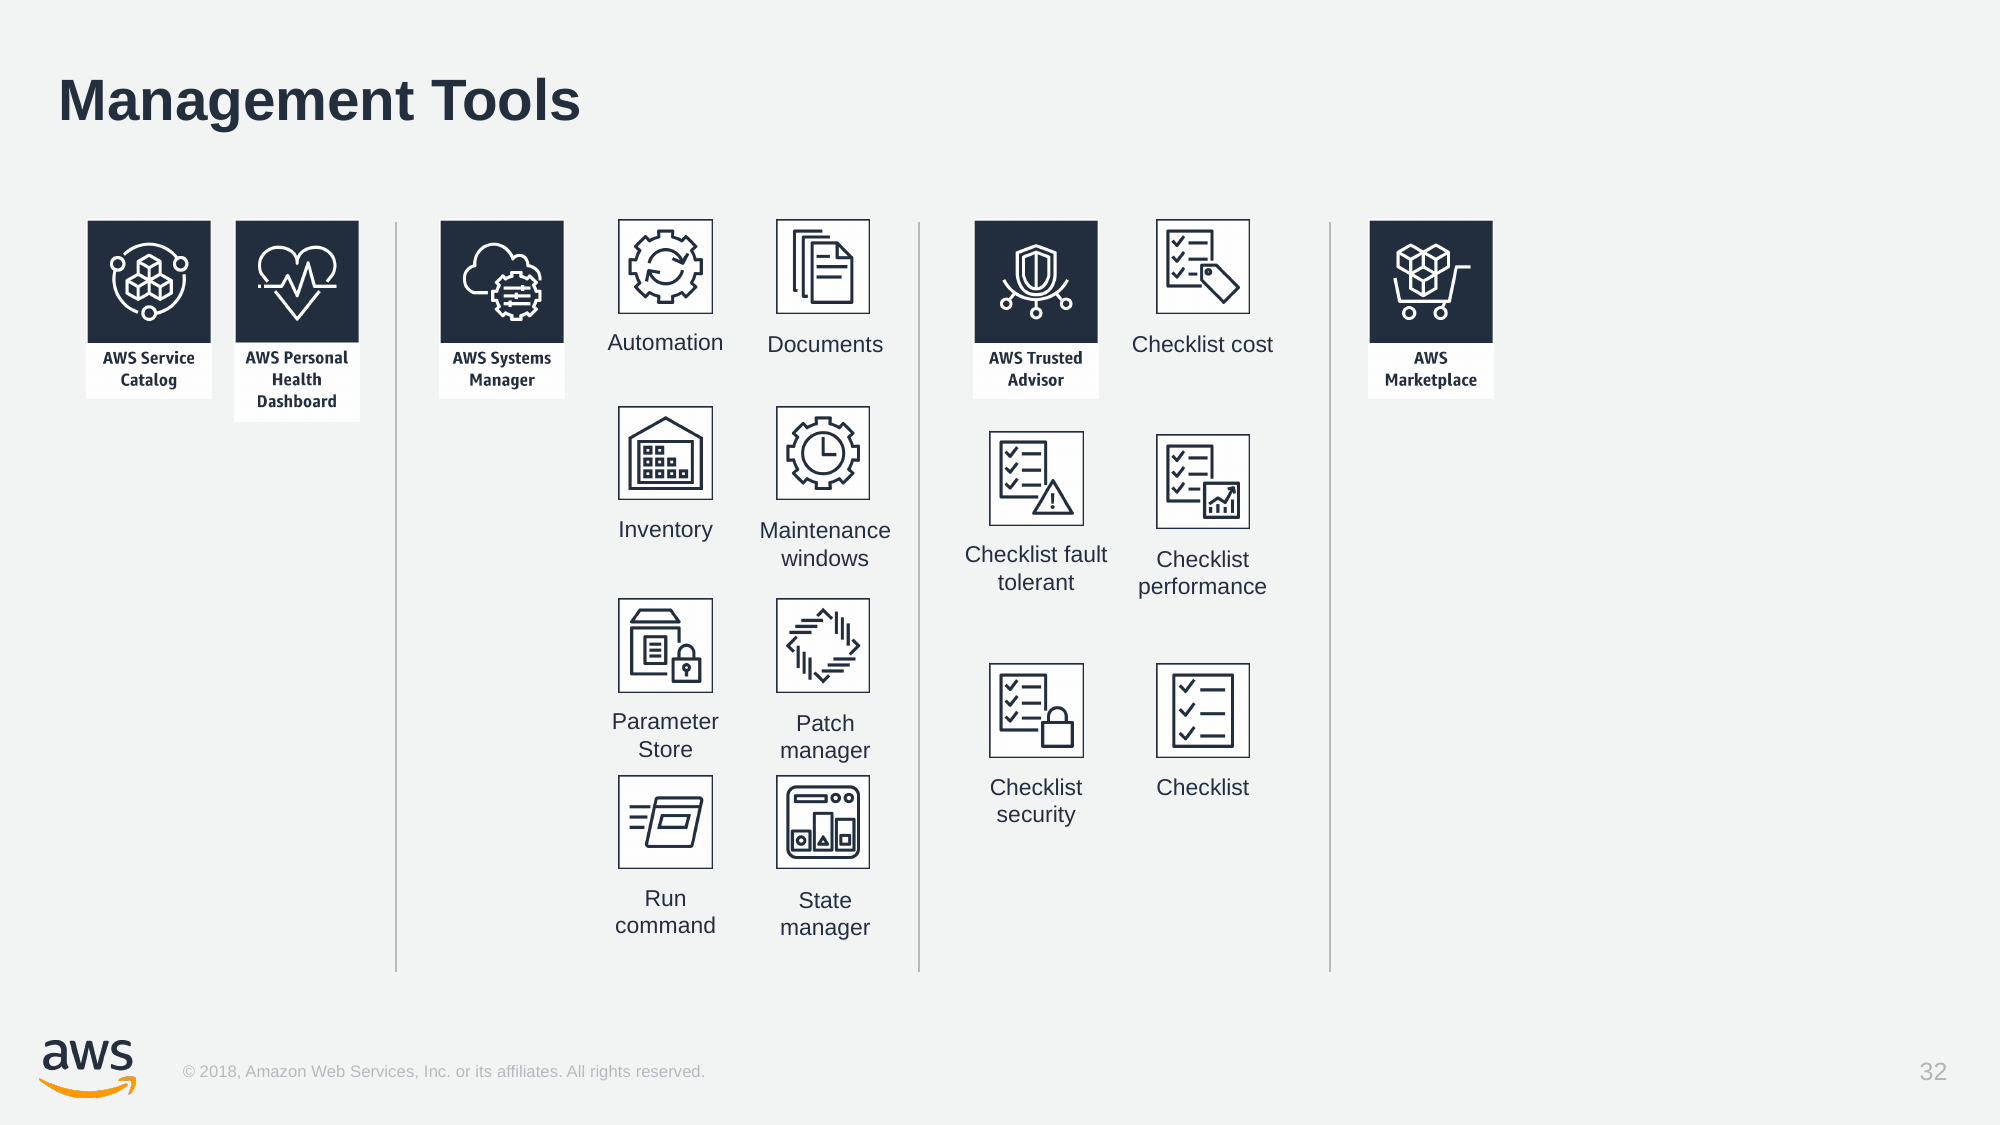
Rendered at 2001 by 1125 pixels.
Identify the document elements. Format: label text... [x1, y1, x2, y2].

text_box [1114, 663, 1291, 808]
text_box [737, 406, 914, 580]
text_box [948, 431, 1125, 604]
picture [439, 219, 565, 399]
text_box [577, 405, 754, 550]
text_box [577, 219, 737, 364]
picture [86, 219, 212, 399]
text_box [1114, 434, 1291, 608]
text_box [577, 775, 737, 947]
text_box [737, 598, 914, 772]
picture [1368, 219, 1494, 399]
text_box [1114, 219, 1291, 366]
title Management Tools [43, 52, 1963, 150]
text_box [737, 219, 914, 366]
picture [234, 219, 360, 422]
slide_number 32 [1512, 1040, 1963, 1101]
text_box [577, 598, 737, 771]
picture [39, 1040, 136, 1098]
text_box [948, 663, 1125, 836]
picture [973, 219, 1099, 399]
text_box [737, 775, 914, 949]
